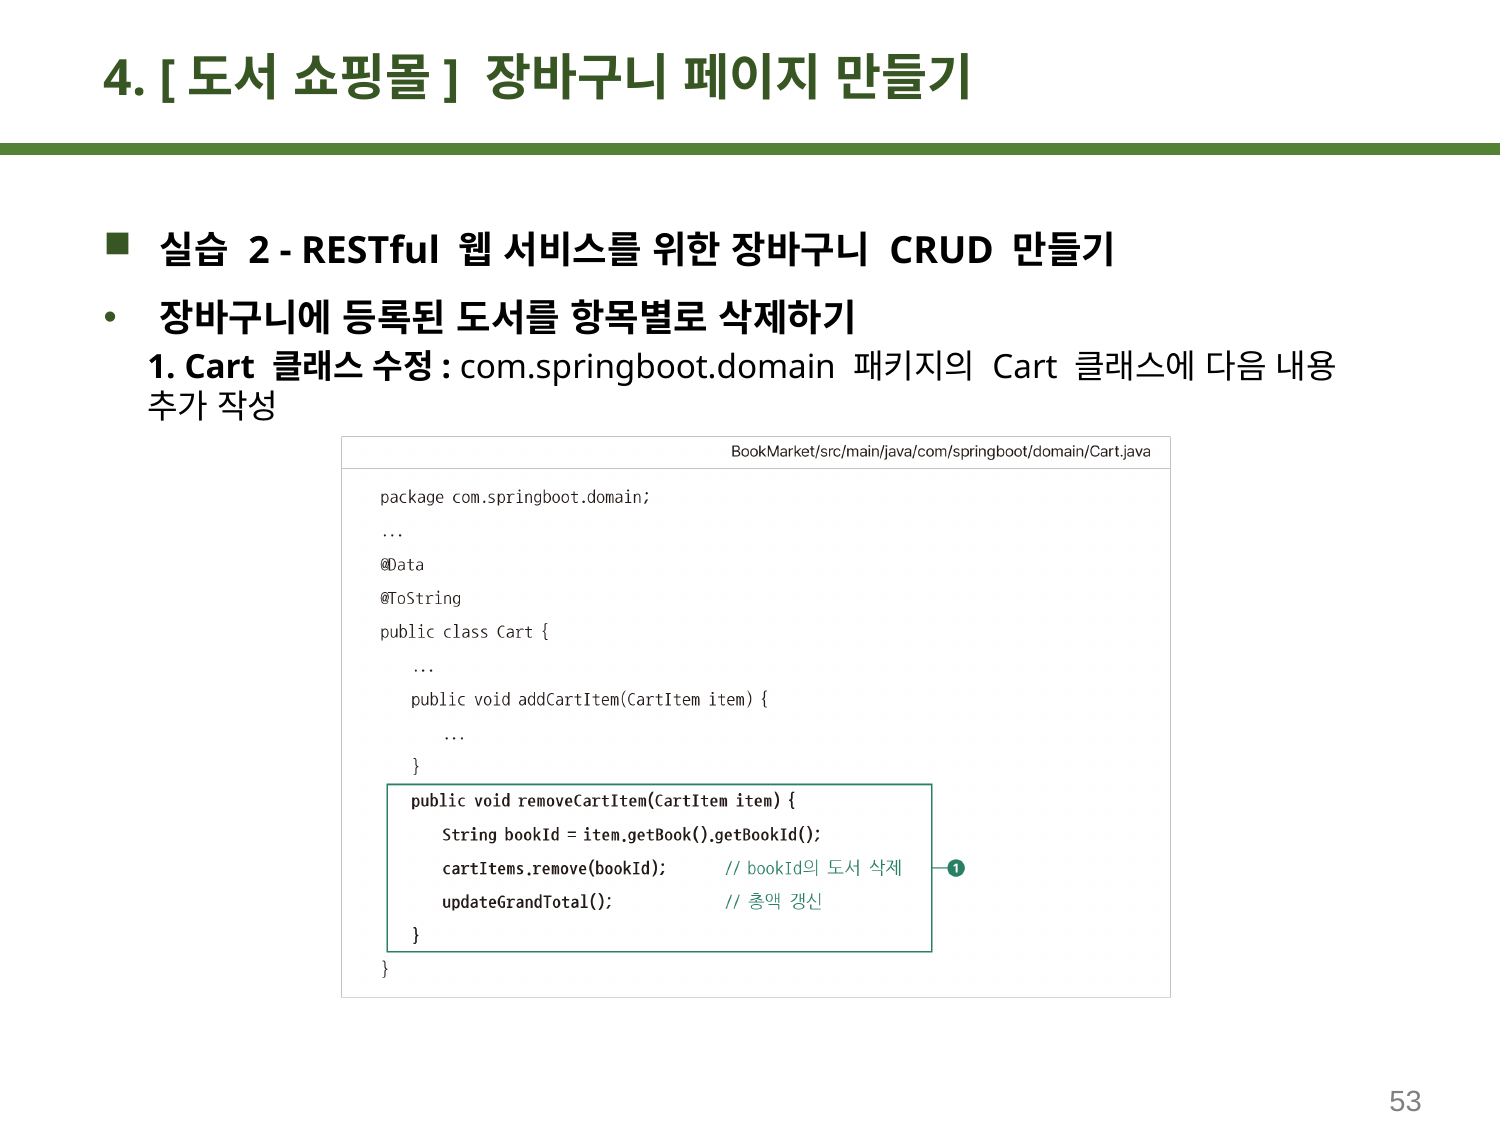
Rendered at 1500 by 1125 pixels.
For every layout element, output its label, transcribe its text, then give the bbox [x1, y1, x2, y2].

picture [337, 432, 1174, 1002]
title 4. [도서 쇼핑몰] 장바구니 페이지 만들기 [88, 30, 1447, 121]
list 실습 2 - RESTful 웹 서비스를 위한 장바구니 CRUD 만들기 장바구니에 등록된 도서를 항목별로 삭제하기 1. Cart 클래스 수정: com.springboot.domain 패키지의 Cart 클래스에 다음 내용 추가 작성 장바구니에서 선택한 도서 ID에 해당하는 도서 삭제하는 메서드 [88, 196, 1423, 1083]
